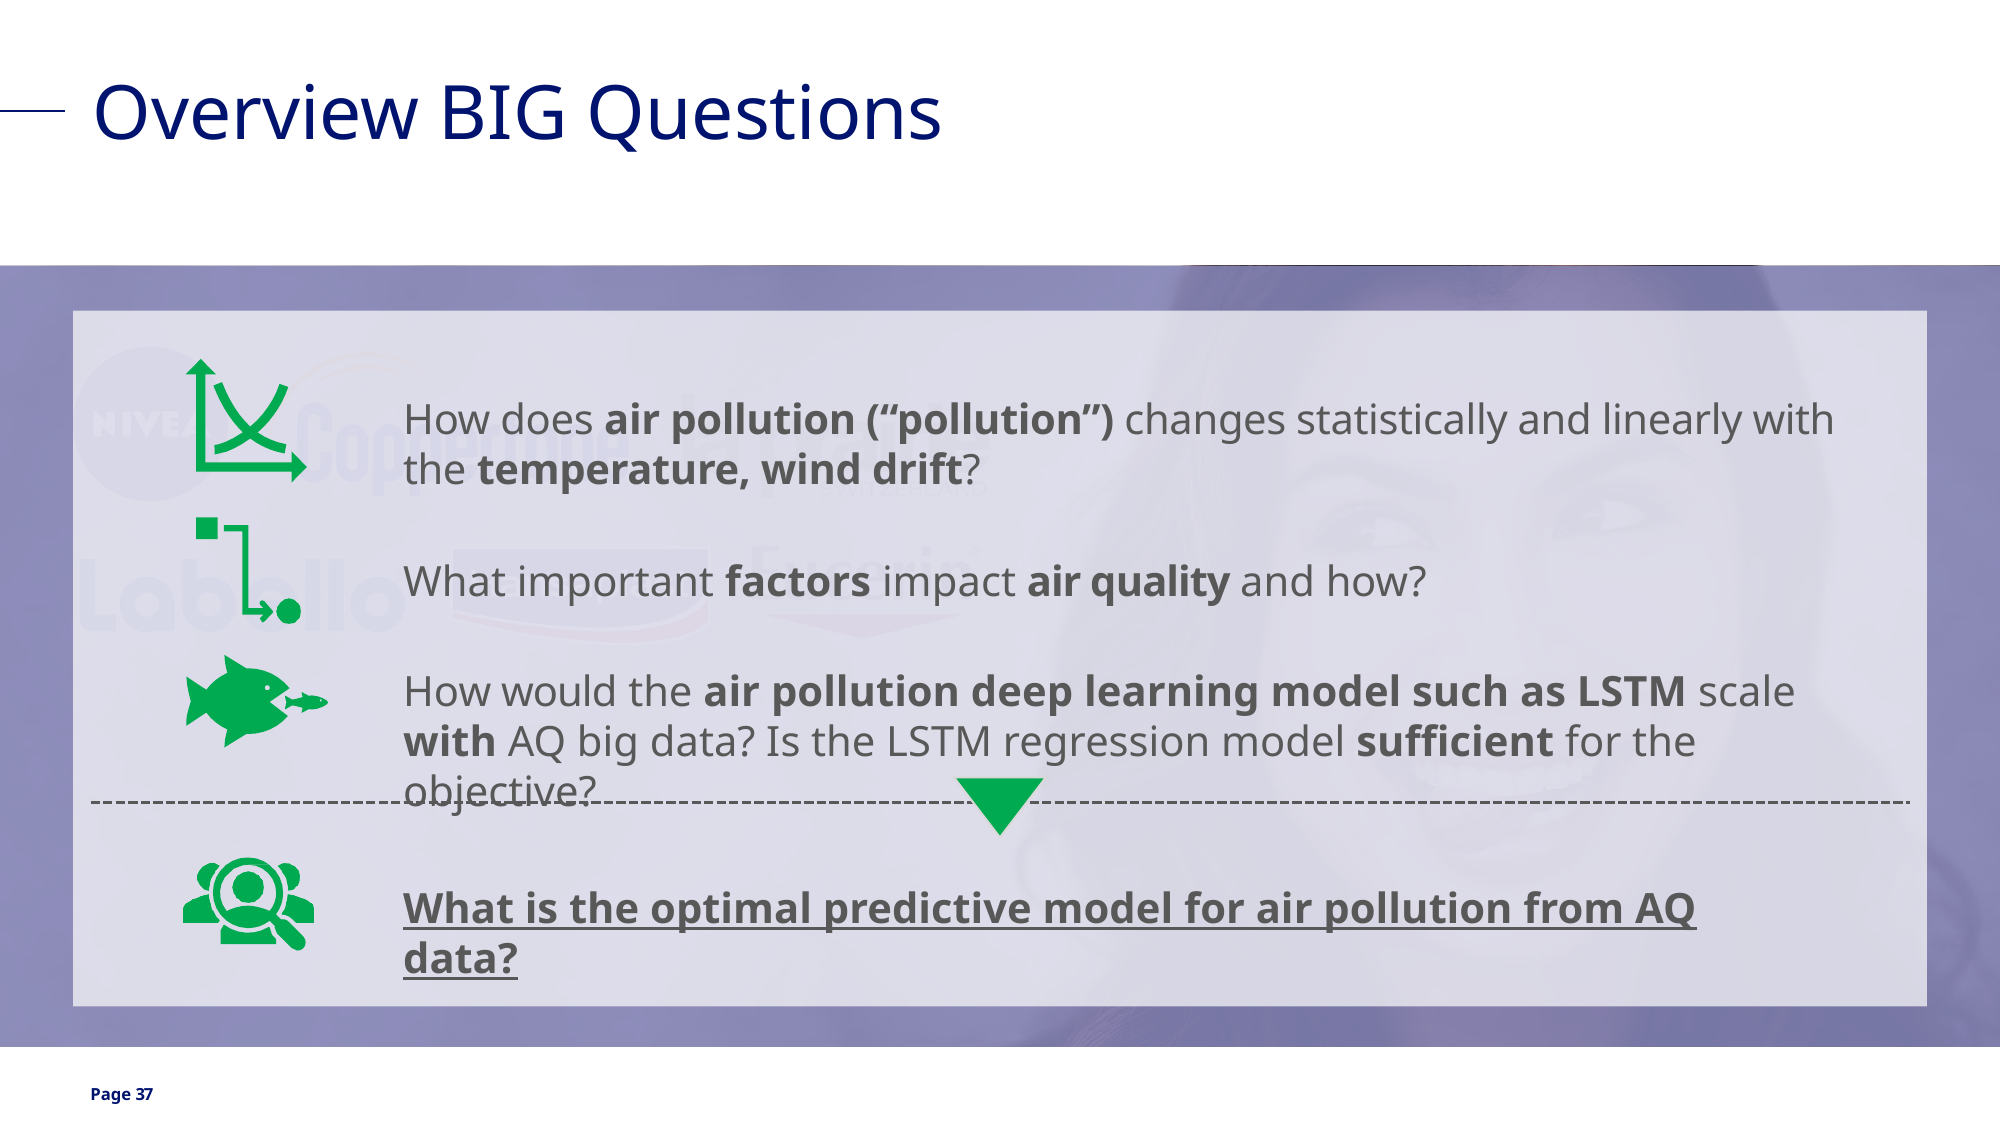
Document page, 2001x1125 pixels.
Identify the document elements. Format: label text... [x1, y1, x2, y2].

slide_number Page 37 [88, 1079, 162, 1125]
title Overview BIG Questions [90, 61, 2000, 262]
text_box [90, 358, 1910, 951]
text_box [0, 265, 2000, 1048]
